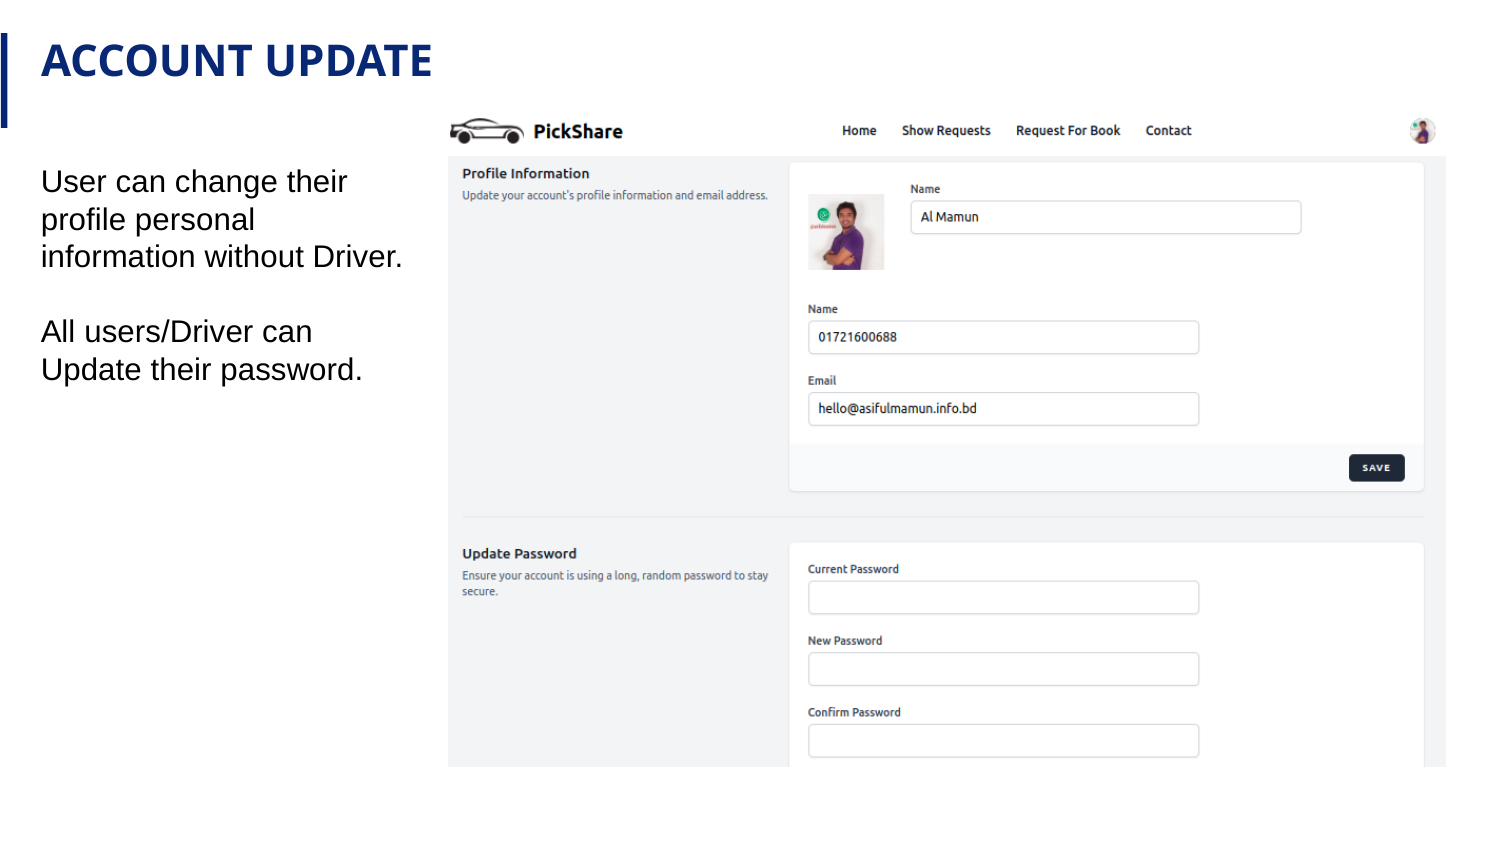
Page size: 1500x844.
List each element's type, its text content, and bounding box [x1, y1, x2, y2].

text_box ACCOUNT UPDATE [29, 26, 1044, 91]
text_box [0, 33, 8, 128]
picture [447, 111, 1446, 768]
text_box User can change their profile personal information without Driver. All users/Driver can Update their password. [29, 156, 426, 392]
